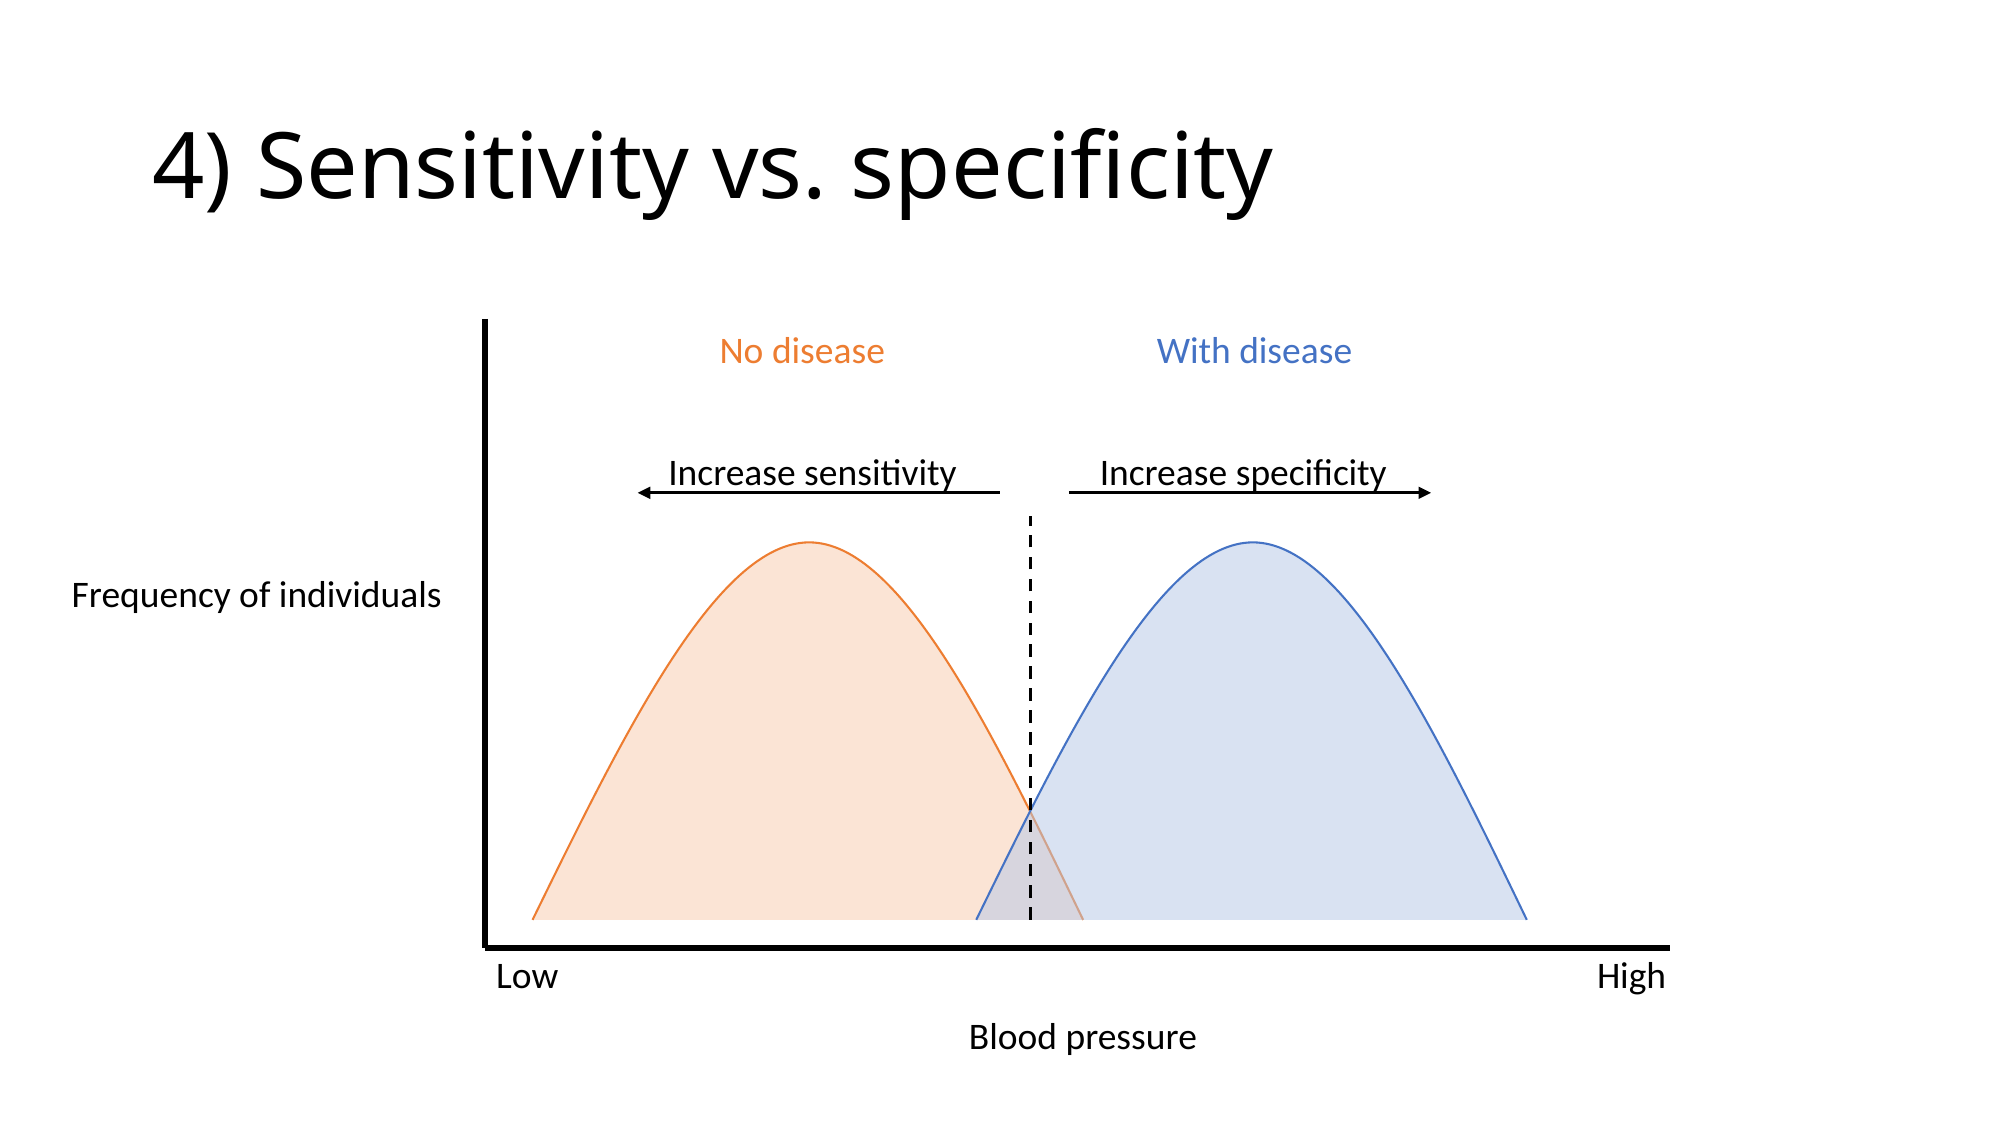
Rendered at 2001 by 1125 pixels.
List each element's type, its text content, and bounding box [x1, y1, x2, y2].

text_box [1031, 541, 1528, 921]
text_box Increase sensitivity [653, 493, 973, 500]
text_box Blood pressure [954, 1004, 1213, 1065]
text_box Increase specificity [1085, 440, 1402, 492]
text_box Frequency of individuals [56, 562, 457, 623]
text_box High [1582, 943, 1682, 1004]
text_box Increase specificity [1085, 493, 1402, 500]
title 4) Sensitivity vs. specificity [137, 59, 1863, 278]
text_box Low [481, 943, 574, 1004]
text_box With disease [1142, 318, 1368, 379]
text_box No disease [704, 318, 901, 379]
text_box [975, 811, 1030, 921]
text_box Increase sensitivity [653, 440, 973, 492]
text_box [531, 541, 1029, 921]
